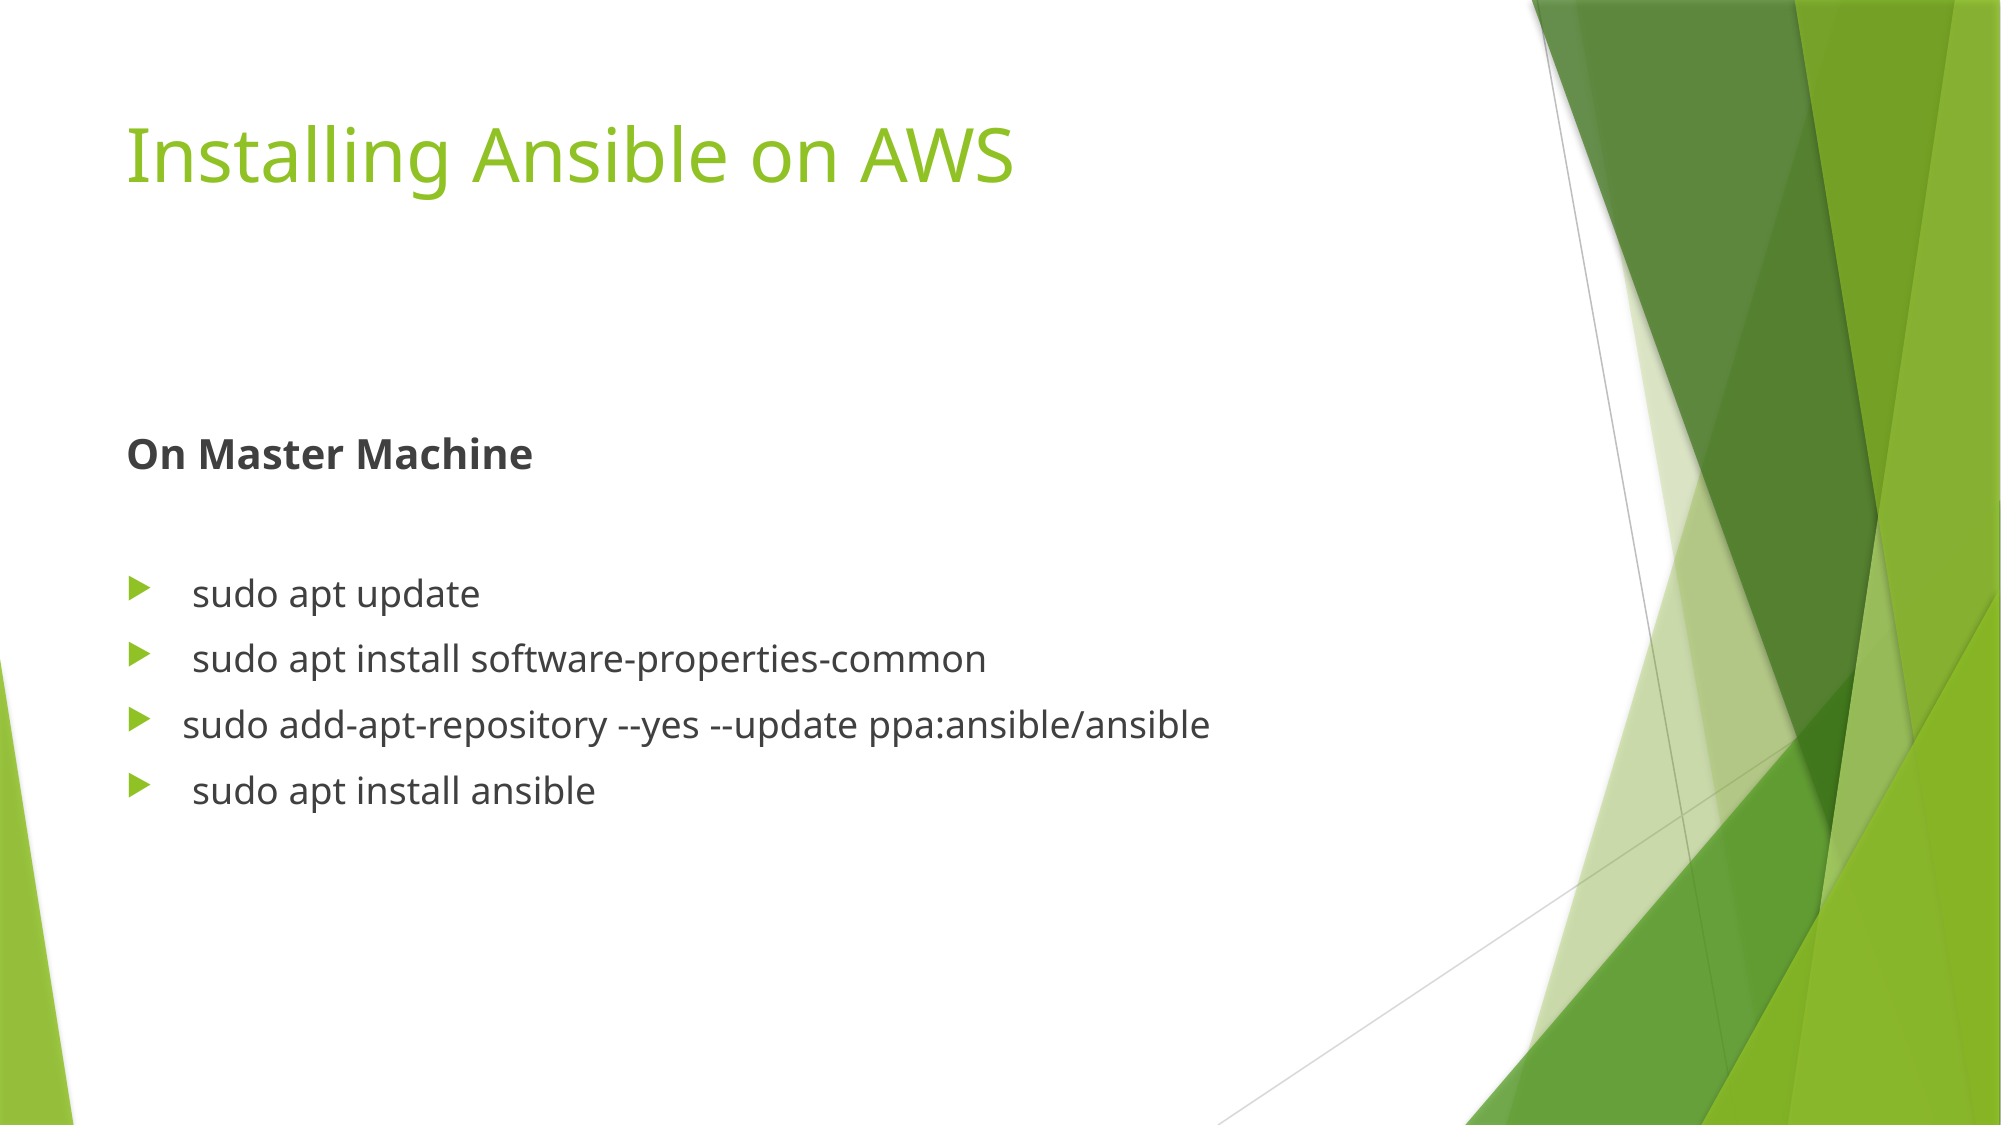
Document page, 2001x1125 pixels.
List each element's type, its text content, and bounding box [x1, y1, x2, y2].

list On Master Machine sudo apt update sudo apt install software-properties-common sudo add-apt-repository --yes --update ppa:ansible/ansible sudo apt install ansible [111, 354, 1522, 992]
title Installing Ansible on AWS [111, 99, 1522, 317]
